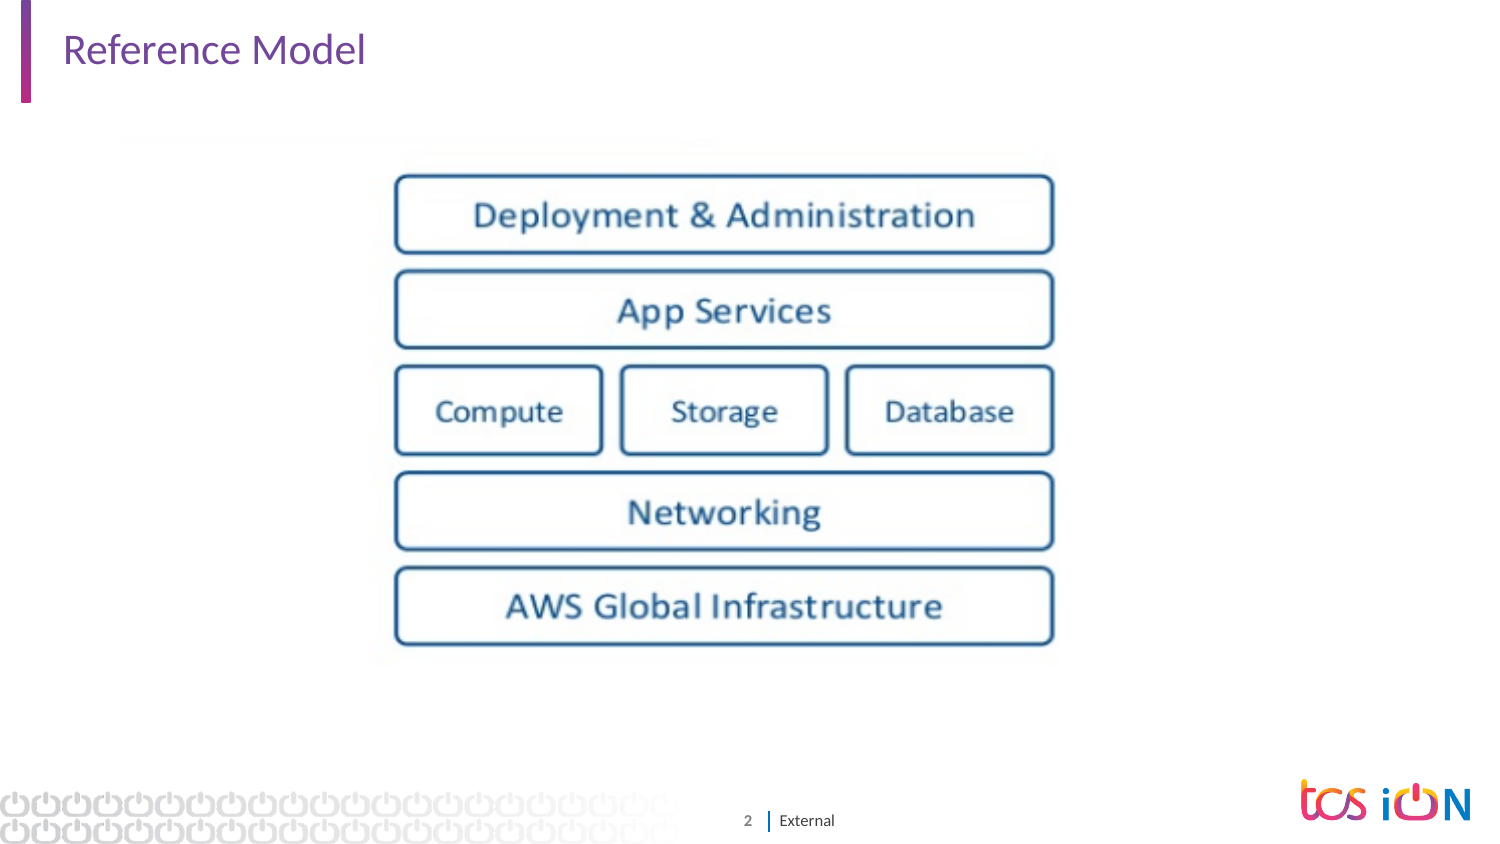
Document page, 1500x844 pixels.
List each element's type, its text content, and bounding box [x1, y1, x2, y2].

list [102, 138, 1369, 692]
picture [1295, 778, 1473, 827]
title Reference Model [51, 7, 1455, 87]
picture [0, 791, 803, 844]
